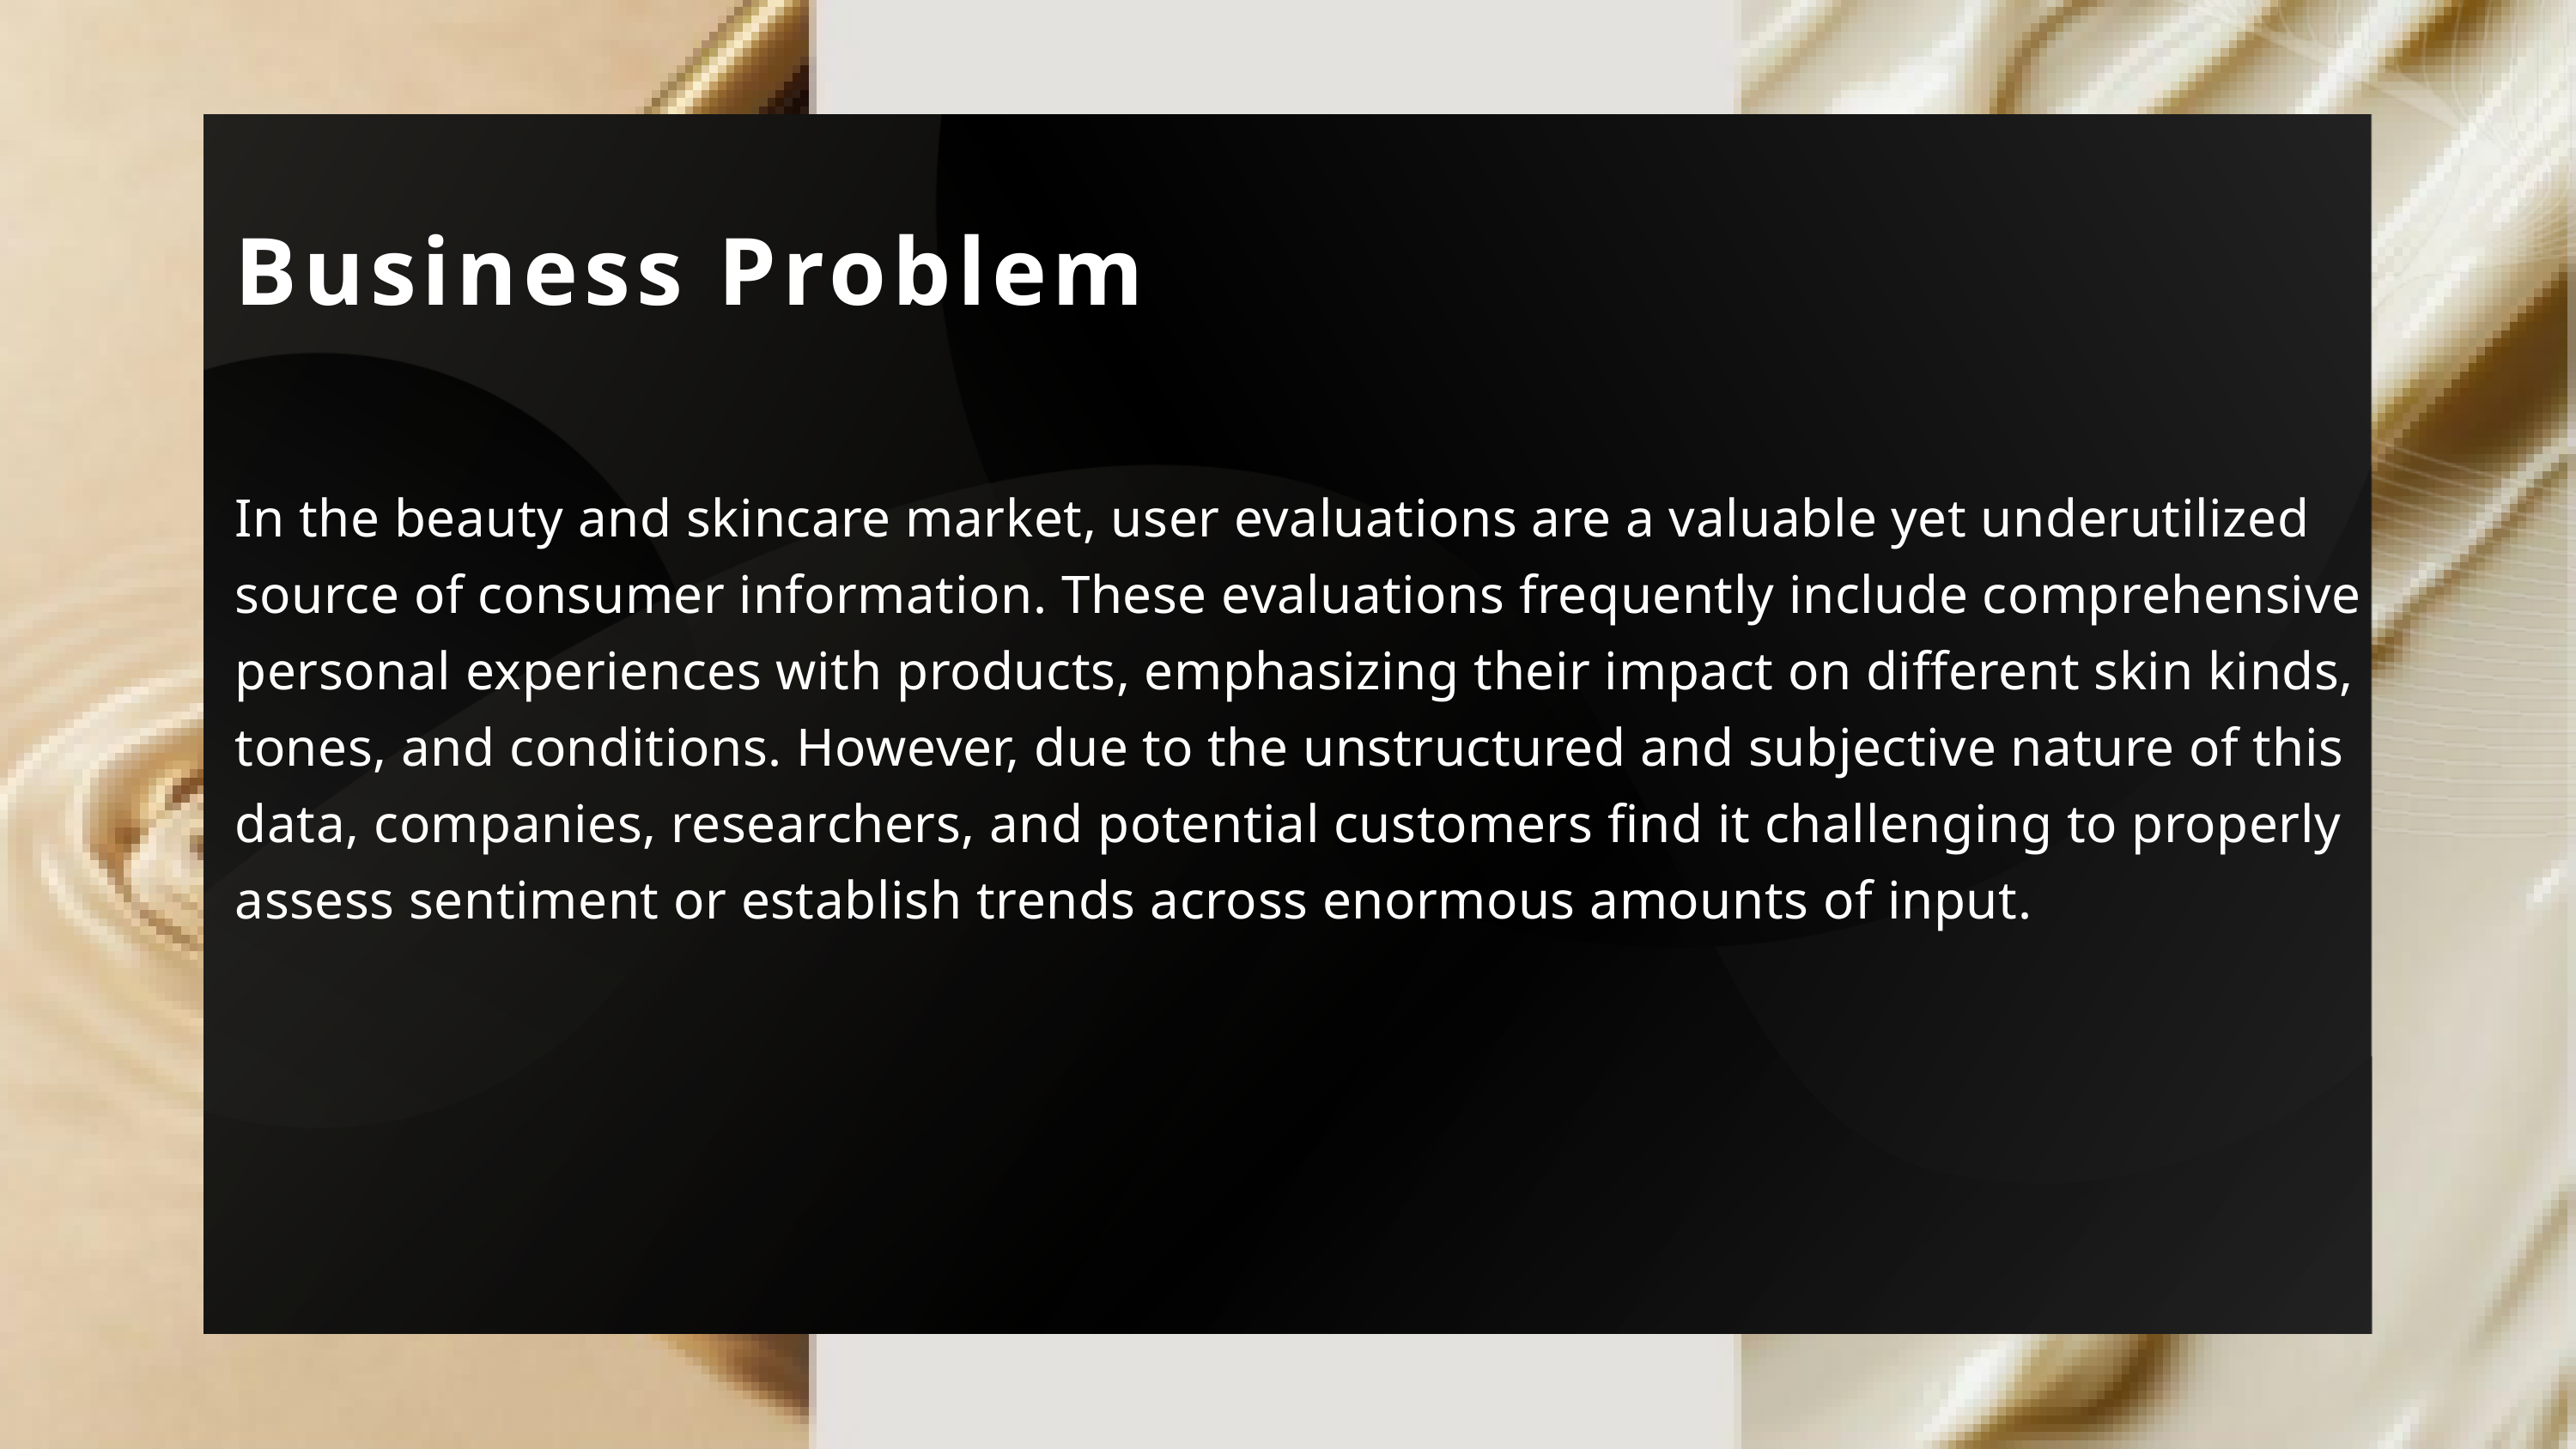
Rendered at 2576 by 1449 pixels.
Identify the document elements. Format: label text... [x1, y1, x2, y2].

text_box [2090, 0, 2576, 849]
text_box In the beauty and skincare market, user evaluations are a valuable yet underutilized source of consumer information. These evaluations frequently include comprehensive personal experiences with products, emphasizing their impact on different skin kinds, tones, and conditions. However, due to the unstructured and subjective nature of this data, companies, researchers, and potential customers find it challenging to properly assess sentiment or establish trends across enormous amounts of input. [234, 470, 2403, 930]
text_box [0, 0, 2576, 1449]
text_box Business Problem [234, 193, 1408, 324]
text_box [204, 114, 2372, 1334]
